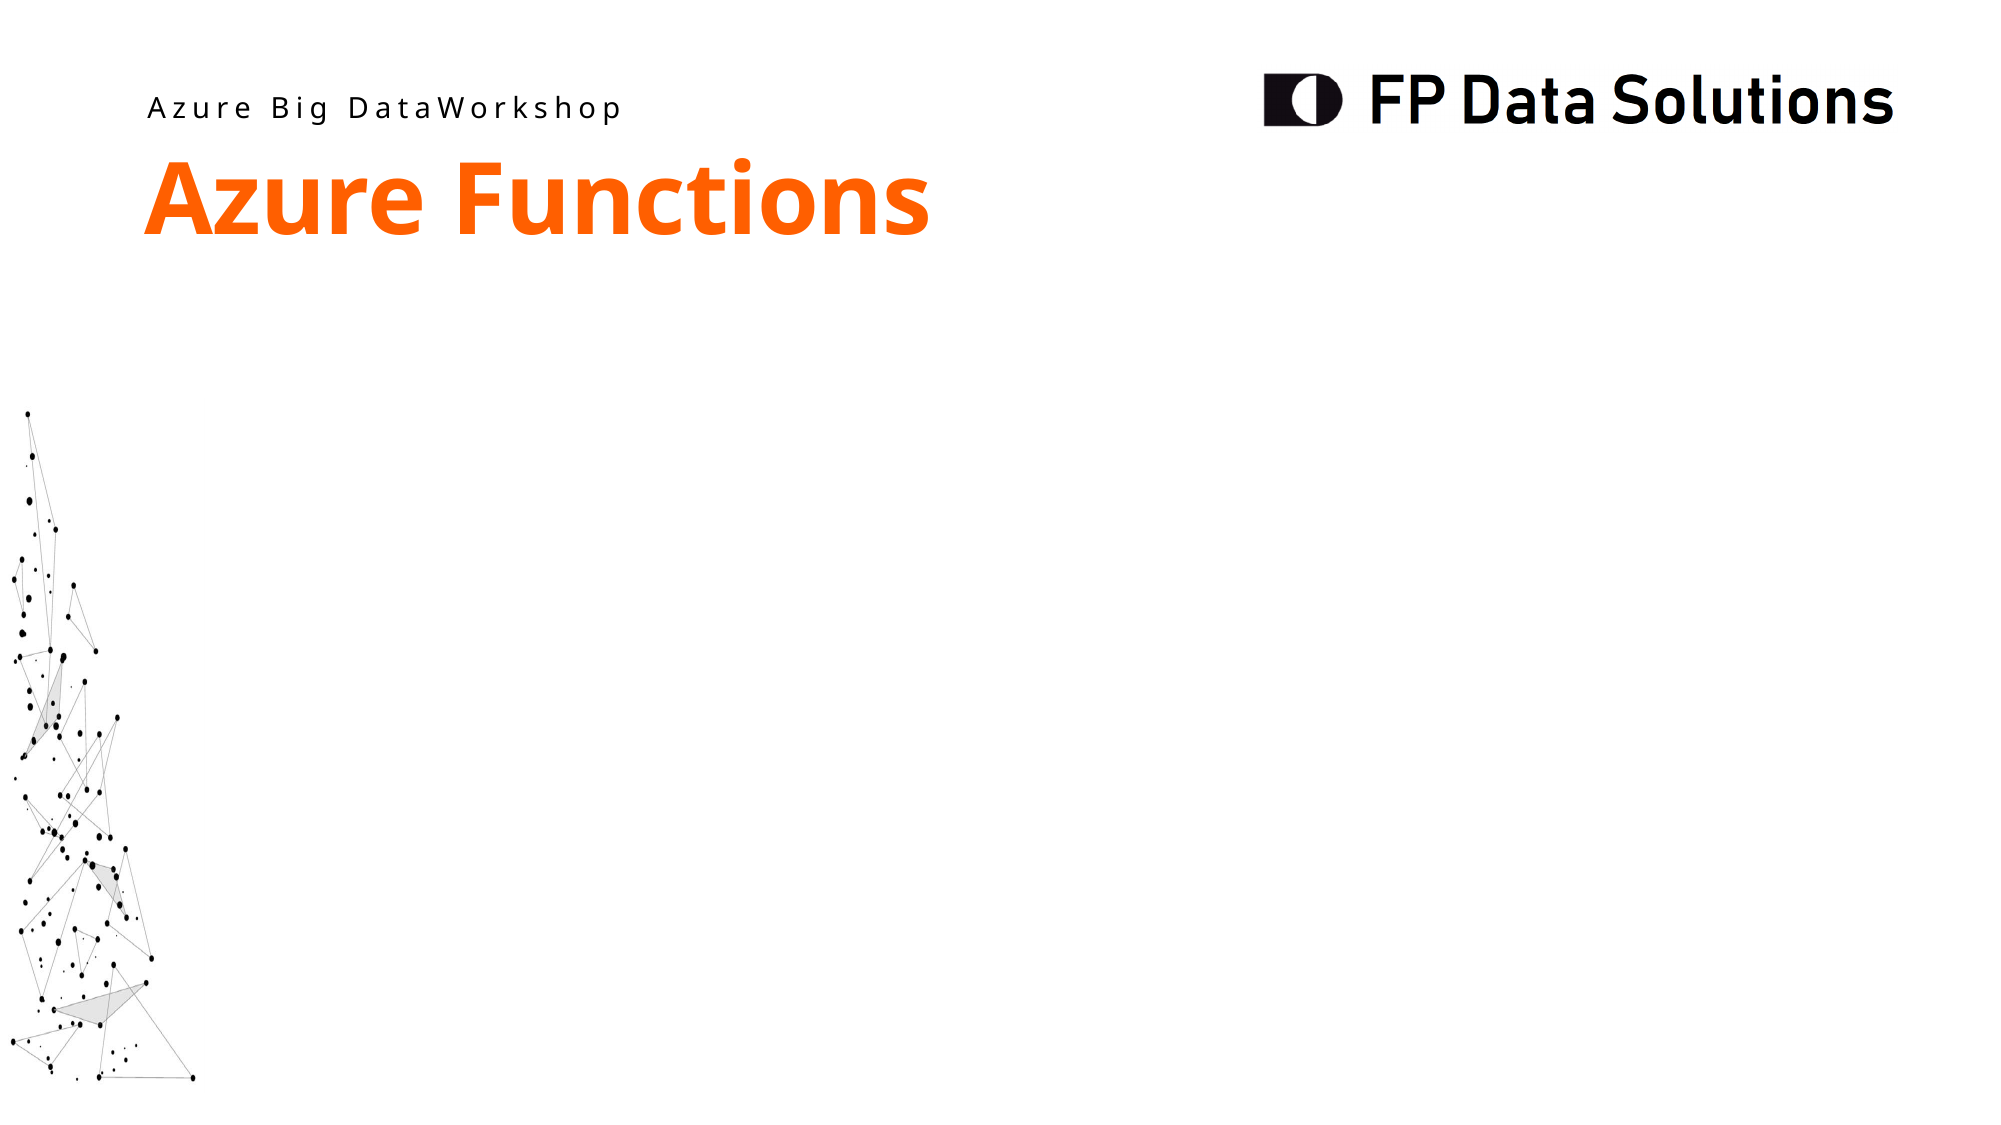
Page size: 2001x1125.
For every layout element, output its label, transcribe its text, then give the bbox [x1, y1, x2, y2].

picture [1257, 64, 1898, 133]
text_box Azure Functions [129, 140, 1493, 298]
picture [0, 398, 205, 1093]
